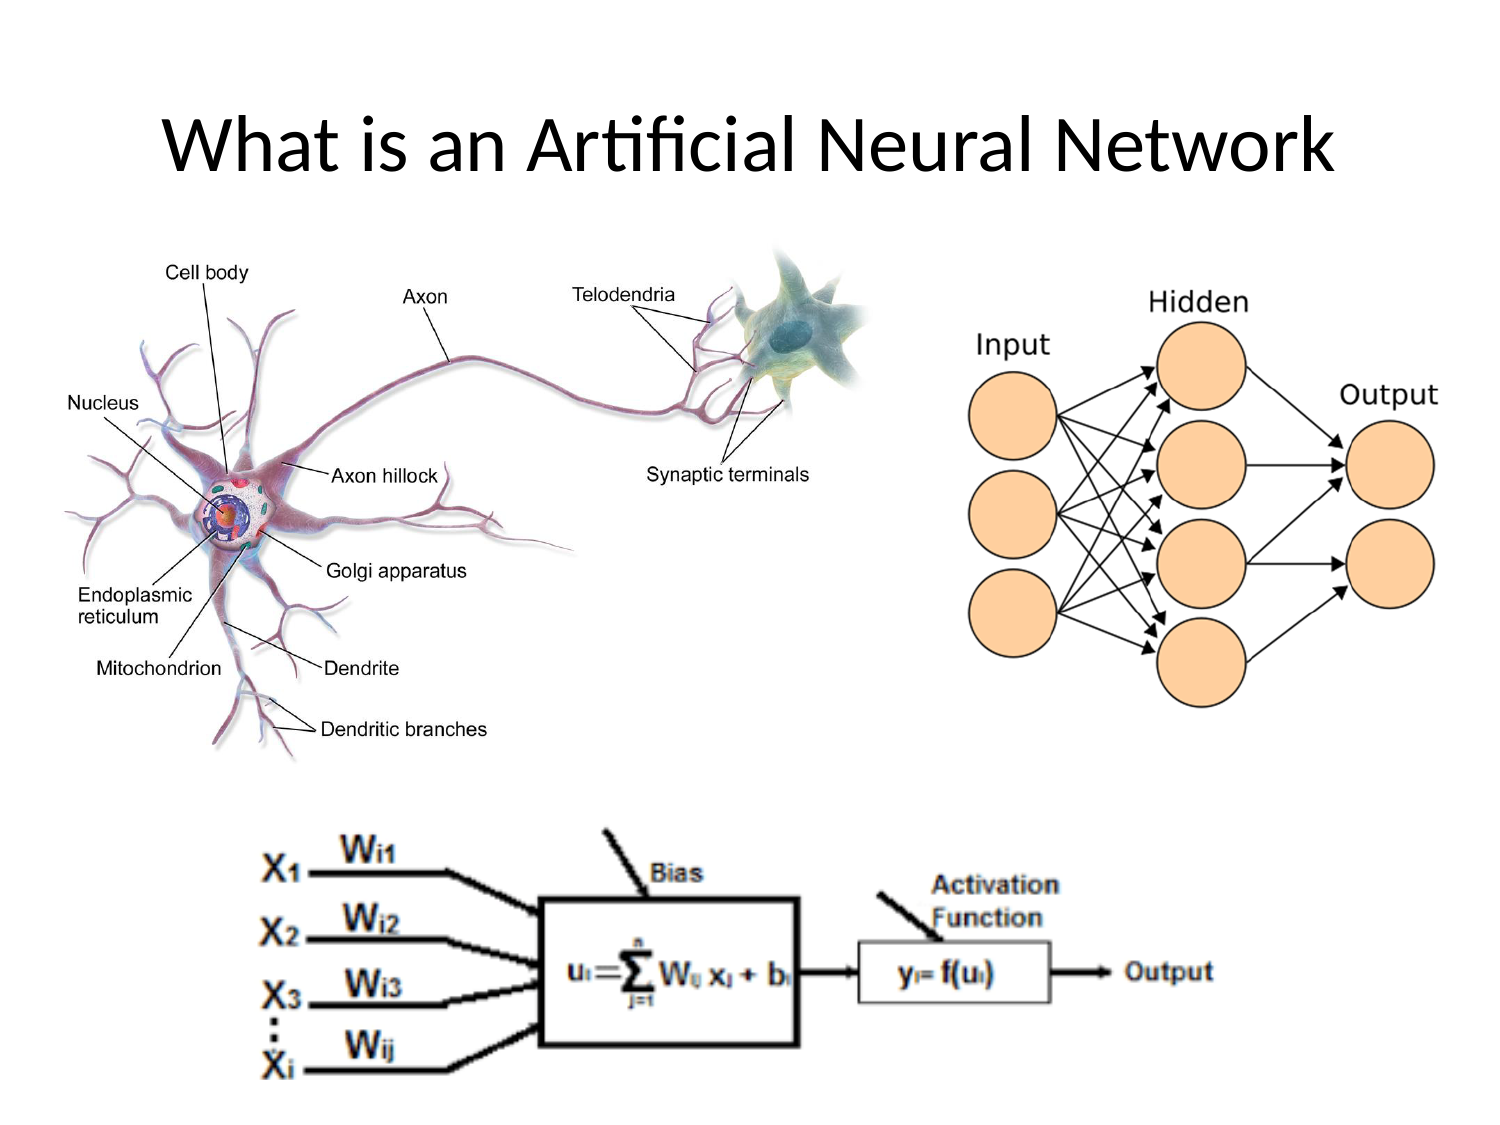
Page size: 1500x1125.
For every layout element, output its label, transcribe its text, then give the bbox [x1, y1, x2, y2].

picture [49, 232, 884, 771]
picture [203, 813, 1257, 1081]
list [949, 276, 1452, 726]
title What is an Artificial Neural Network [75, 45, 1425, 233]
